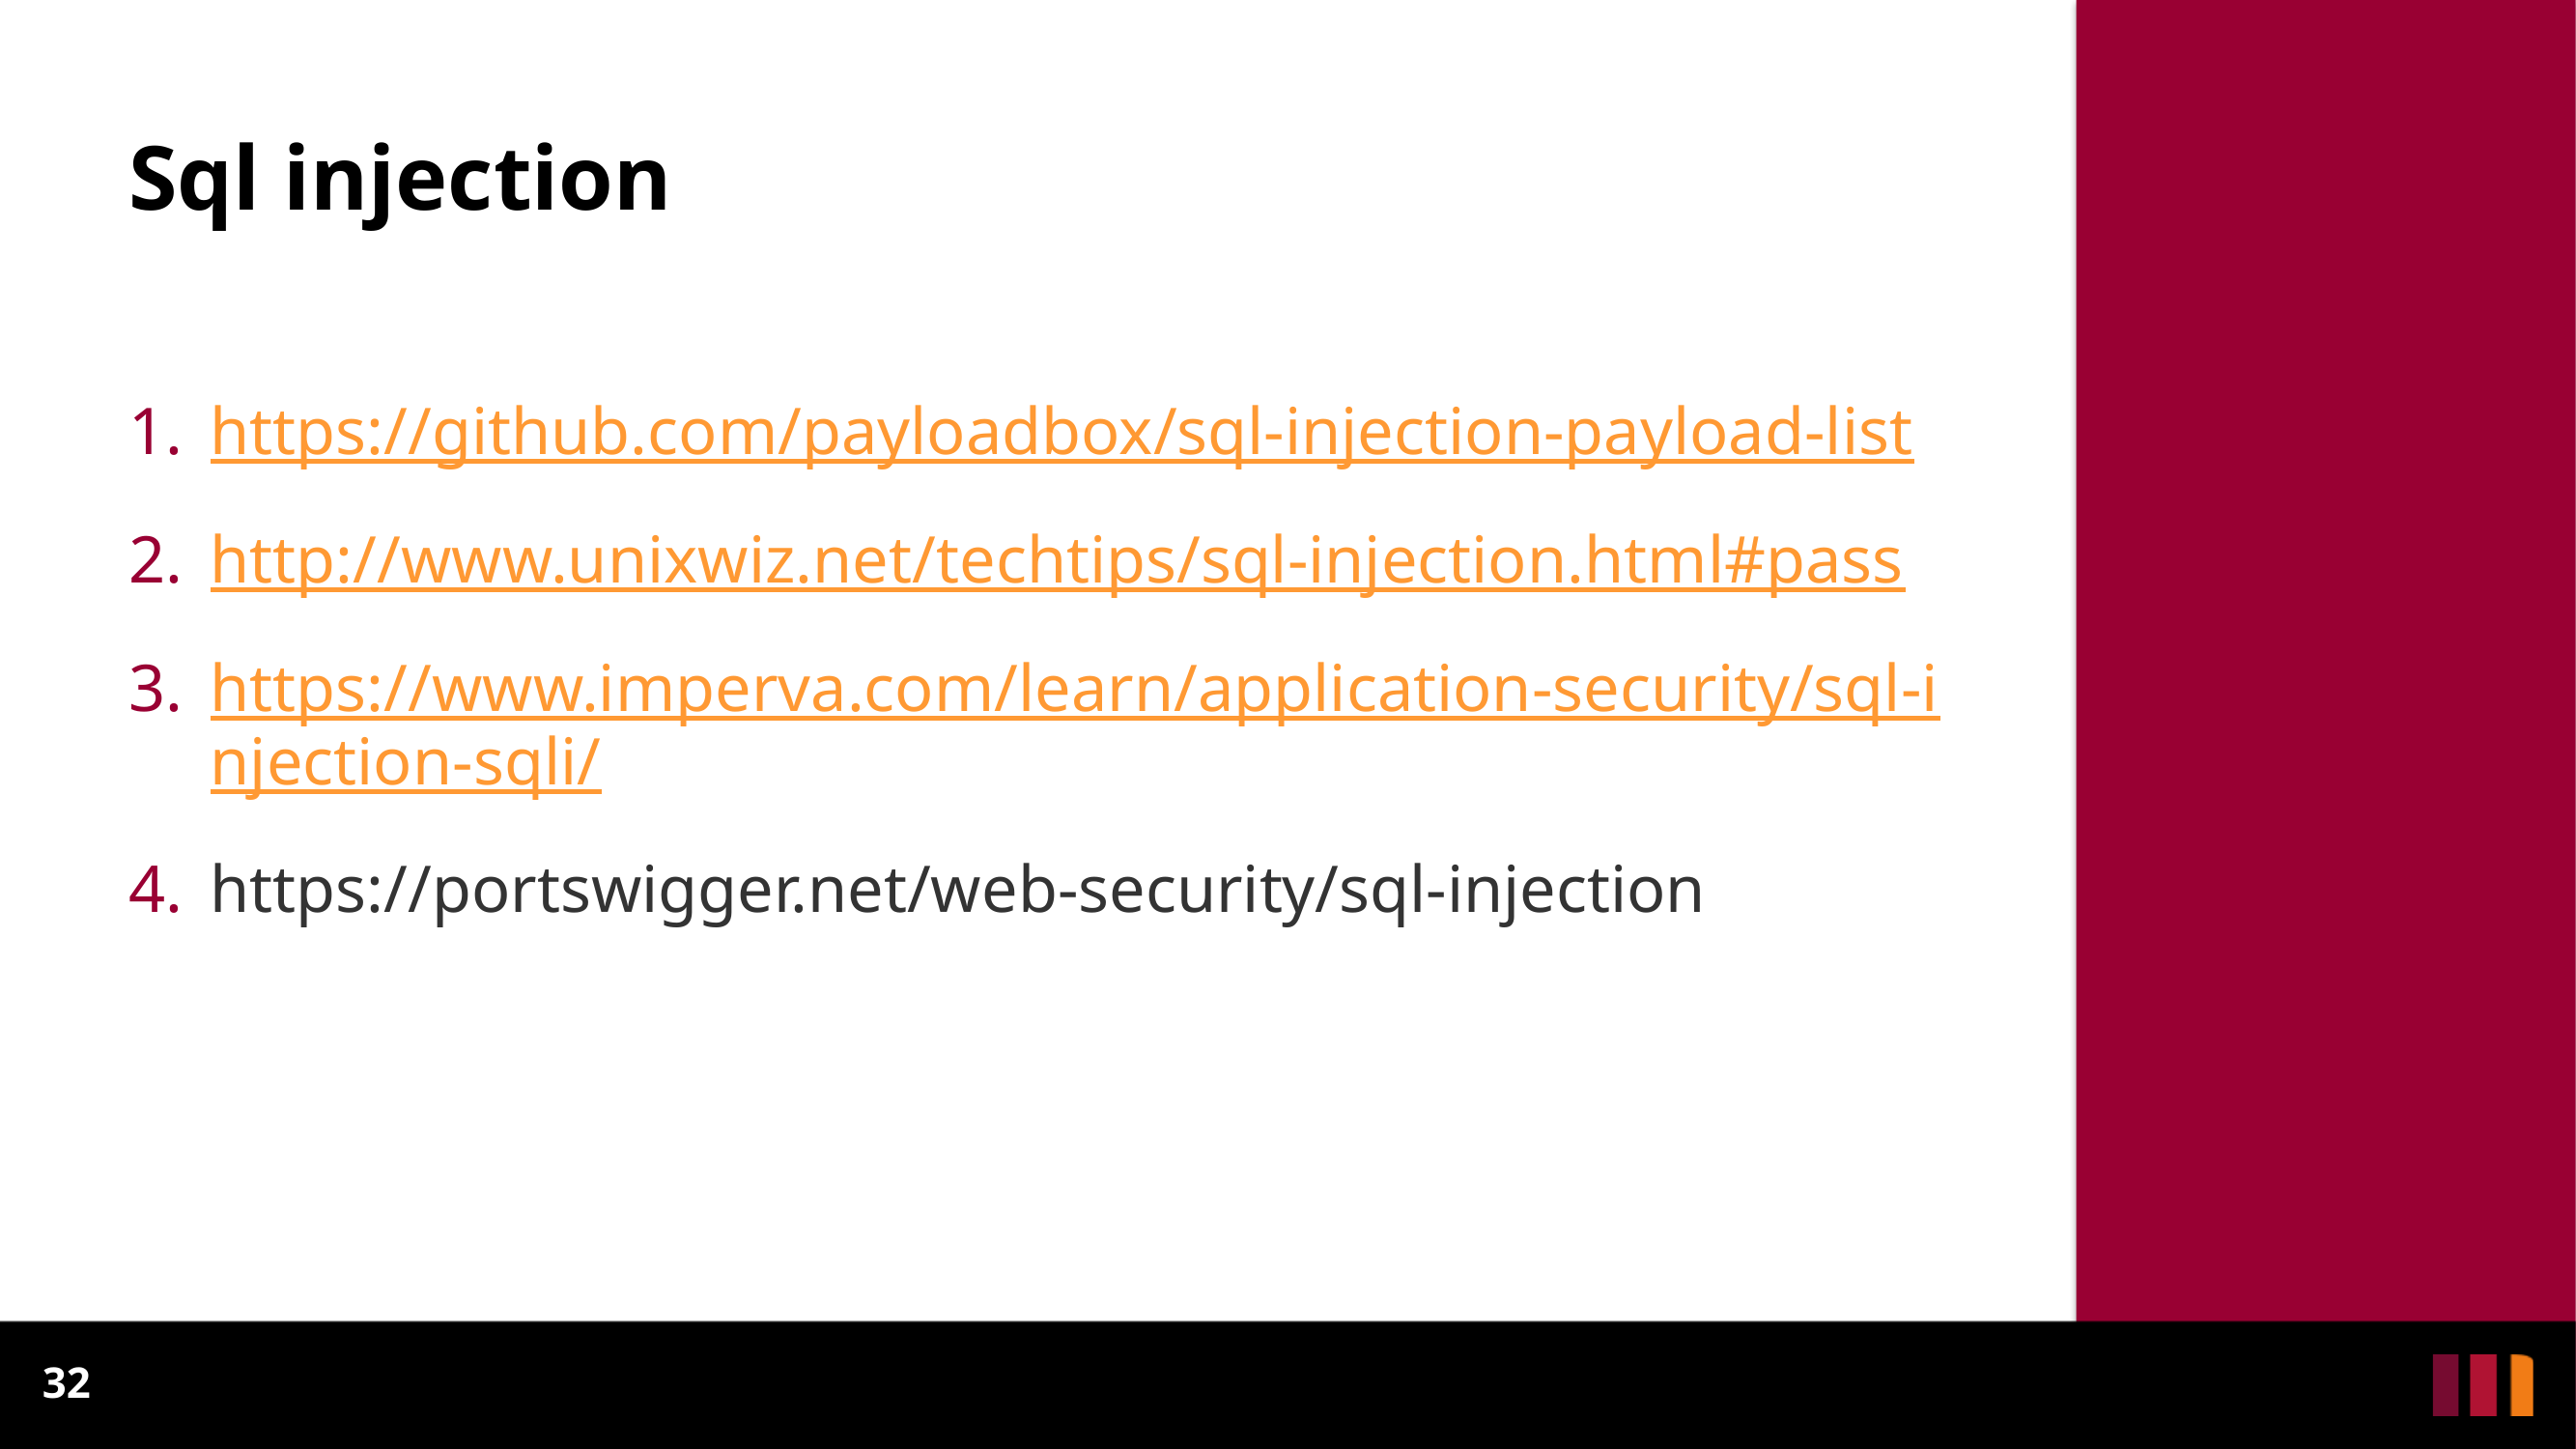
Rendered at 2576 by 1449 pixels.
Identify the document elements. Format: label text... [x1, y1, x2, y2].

title Sql injection [128, 122, 1630, 334]
slide_number 32 [42, 1346, 127, 1424]
list https://github.com/payloadbox/sql-injection-payload-list http://www.unixwiz.net/techtips/sql-injection.html#pass https://www.imperva.com/learn/application-security/sql-injection-sqli/ https://portswigger.net/web-security/sql-injection [128, 381, 1969, 1195]
